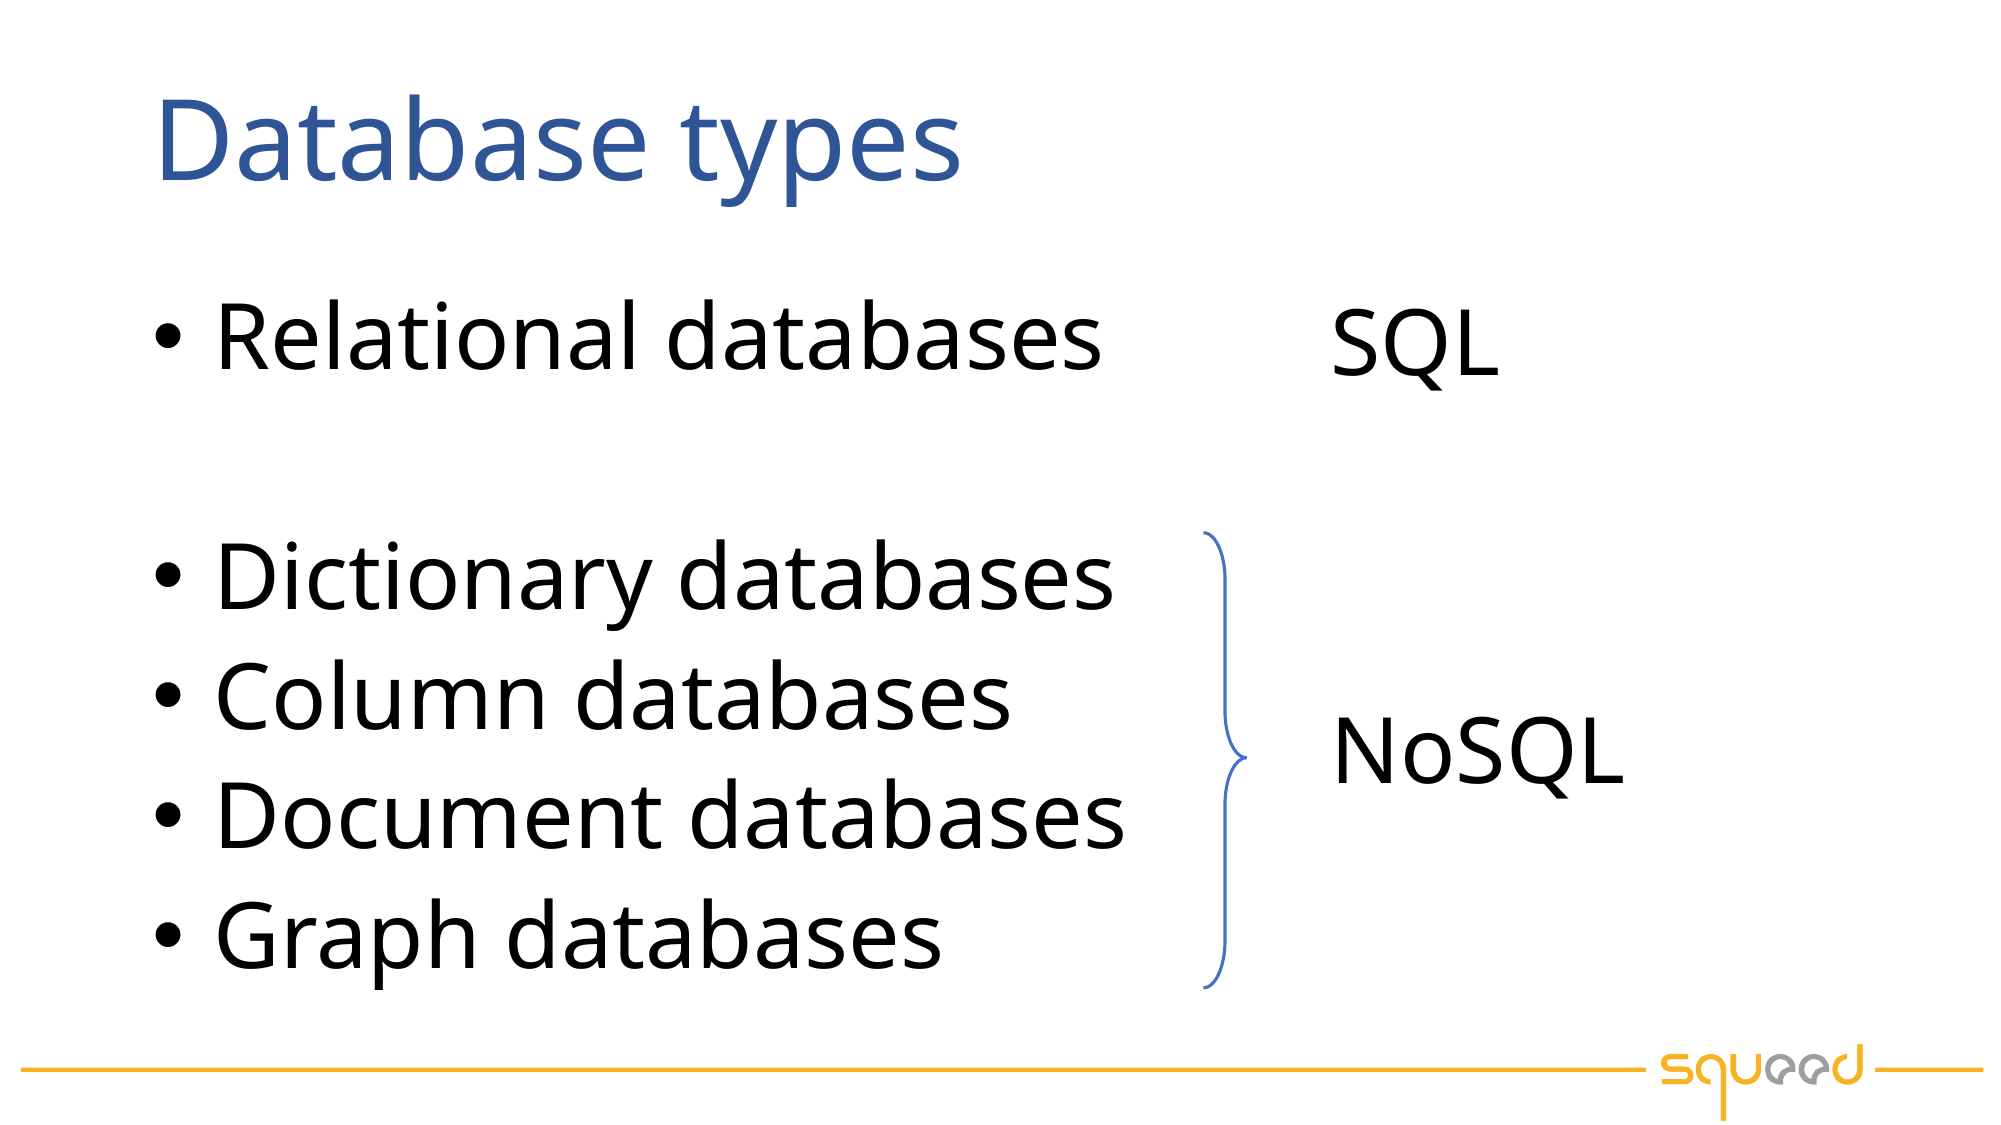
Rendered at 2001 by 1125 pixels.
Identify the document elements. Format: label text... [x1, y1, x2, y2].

text_box NoSQL [1315, 684, 1785, 810]
picture [1661, 1044, 1863, 1121]
list Relational databases Dictionary databases Column databases Document databases Graph databases [137, 282, 1750, 1014]
text_box SQL [1315, 276, 1578, 402]
title Database types [137, 59, 1863, 229]
text_box [1203, 532, 1247, 989]
